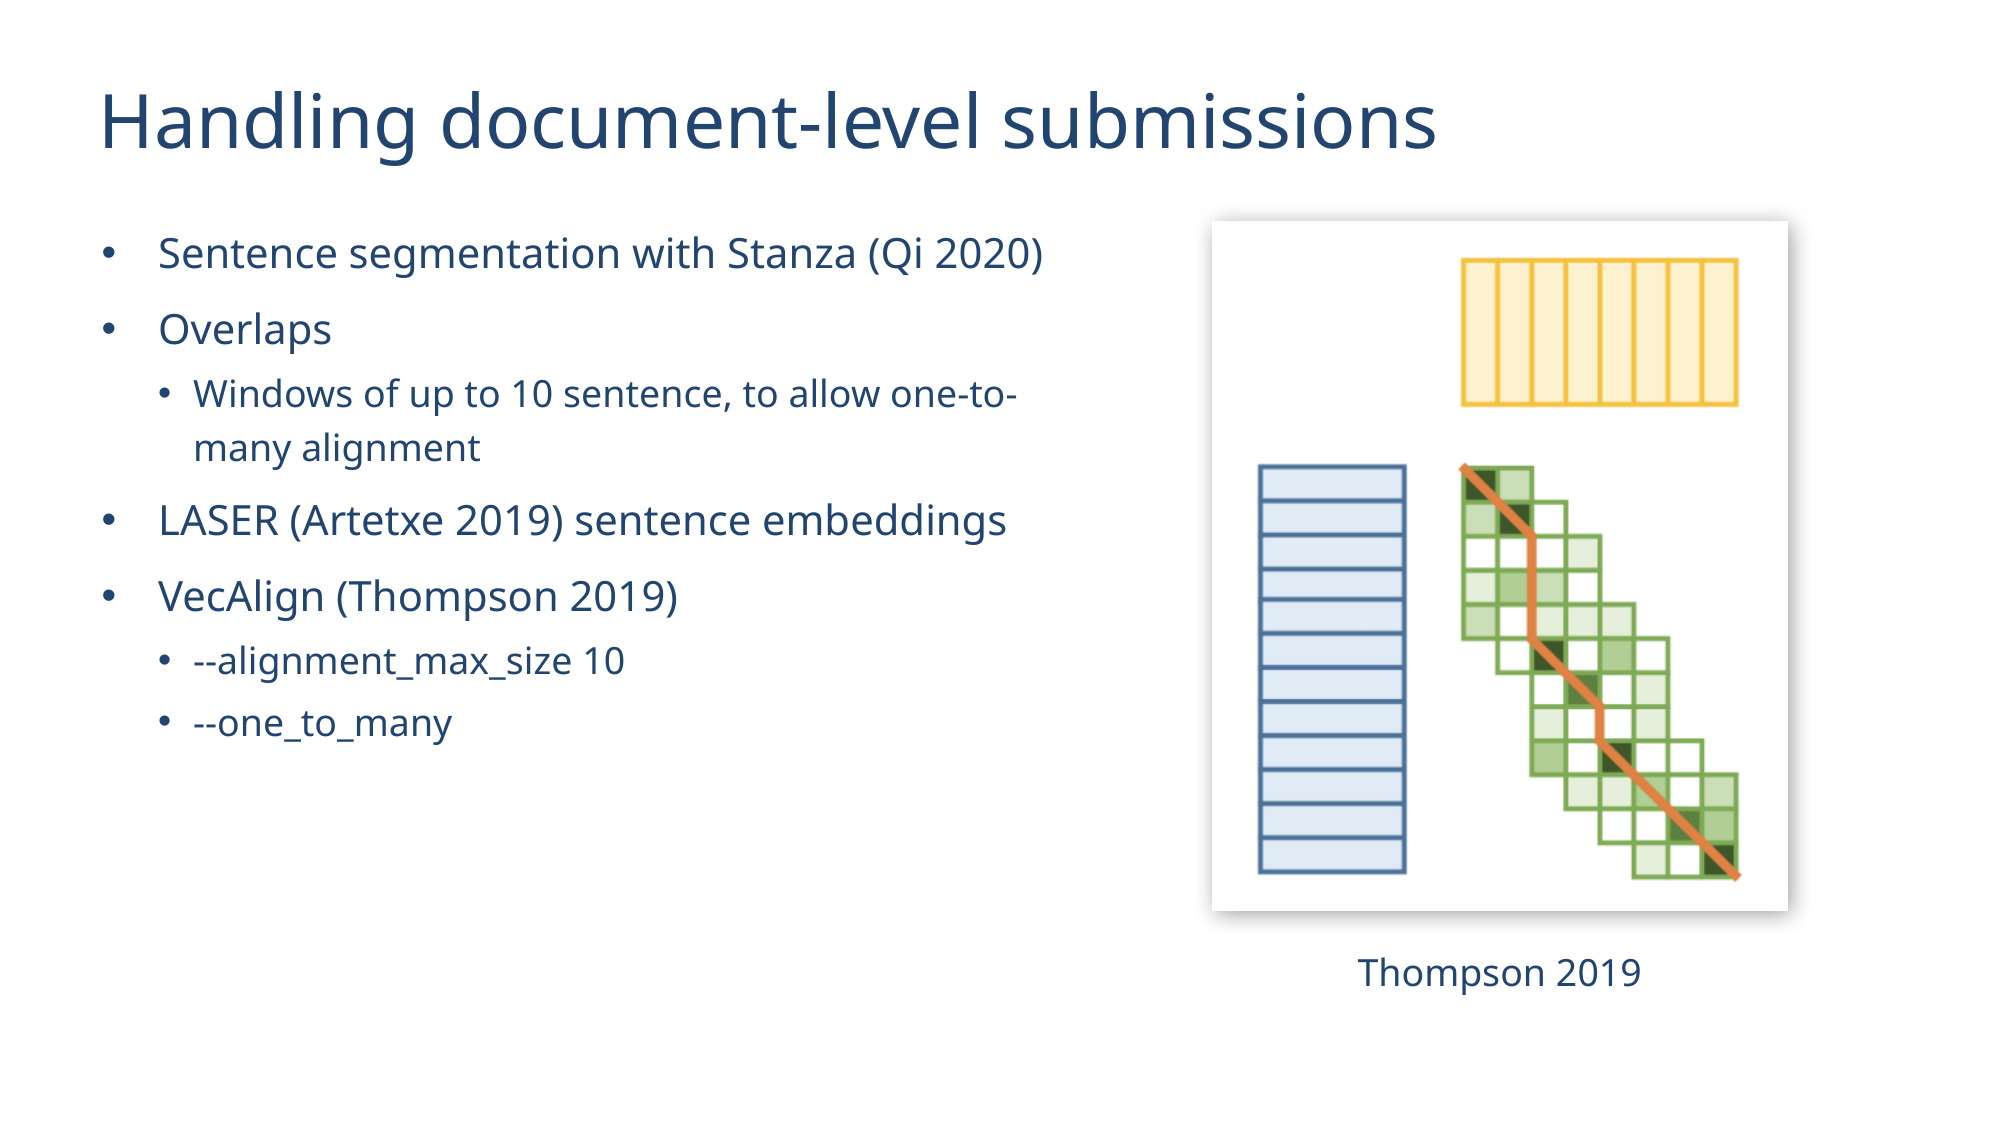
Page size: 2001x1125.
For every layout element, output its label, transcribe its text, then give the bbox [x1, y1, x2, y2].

text_box Thompson 2019 [1268, 941, 1732, 1002]
picture [1212, 221, 1788, 911]
title Handling document-level submissions [98, 76, 1890, 160]
list Sentence segmentation with Stanza (Qi 2020) Overlaps Windows of up to 10 sentence, to allow one-to-many alignment LASER (Artetxe 2019) sentence embeddings VecAlign (Thompson 2019) --alignment_max_size 10 --one_to_many [101, 217, 1100, 931]
